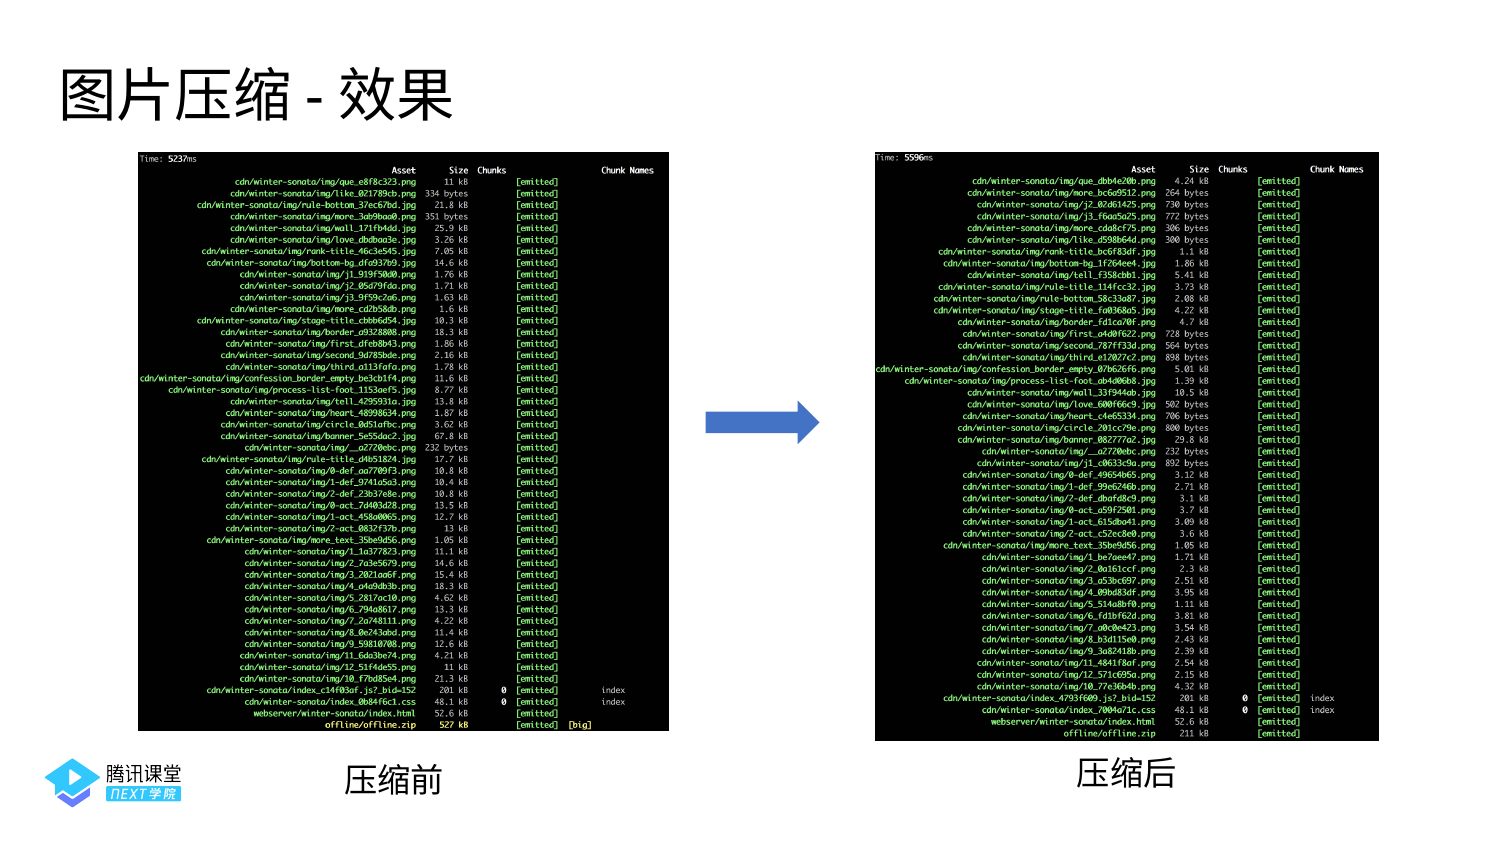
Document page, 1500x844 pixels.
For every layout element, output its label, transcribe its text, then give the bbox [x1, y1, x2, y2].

picture [874, 152, 1379, 741]
text_box 压缩后 [989, 741, 1264, 810]
text_box 压缩前 [256, 747, 532, 817]
picture [41, 744, 186, 817]
text_box [705, 400, 820, 445]
picture [138, 152, 669, 731]
text_box 图片压缩-效果 [43, 50, 470, 135]
